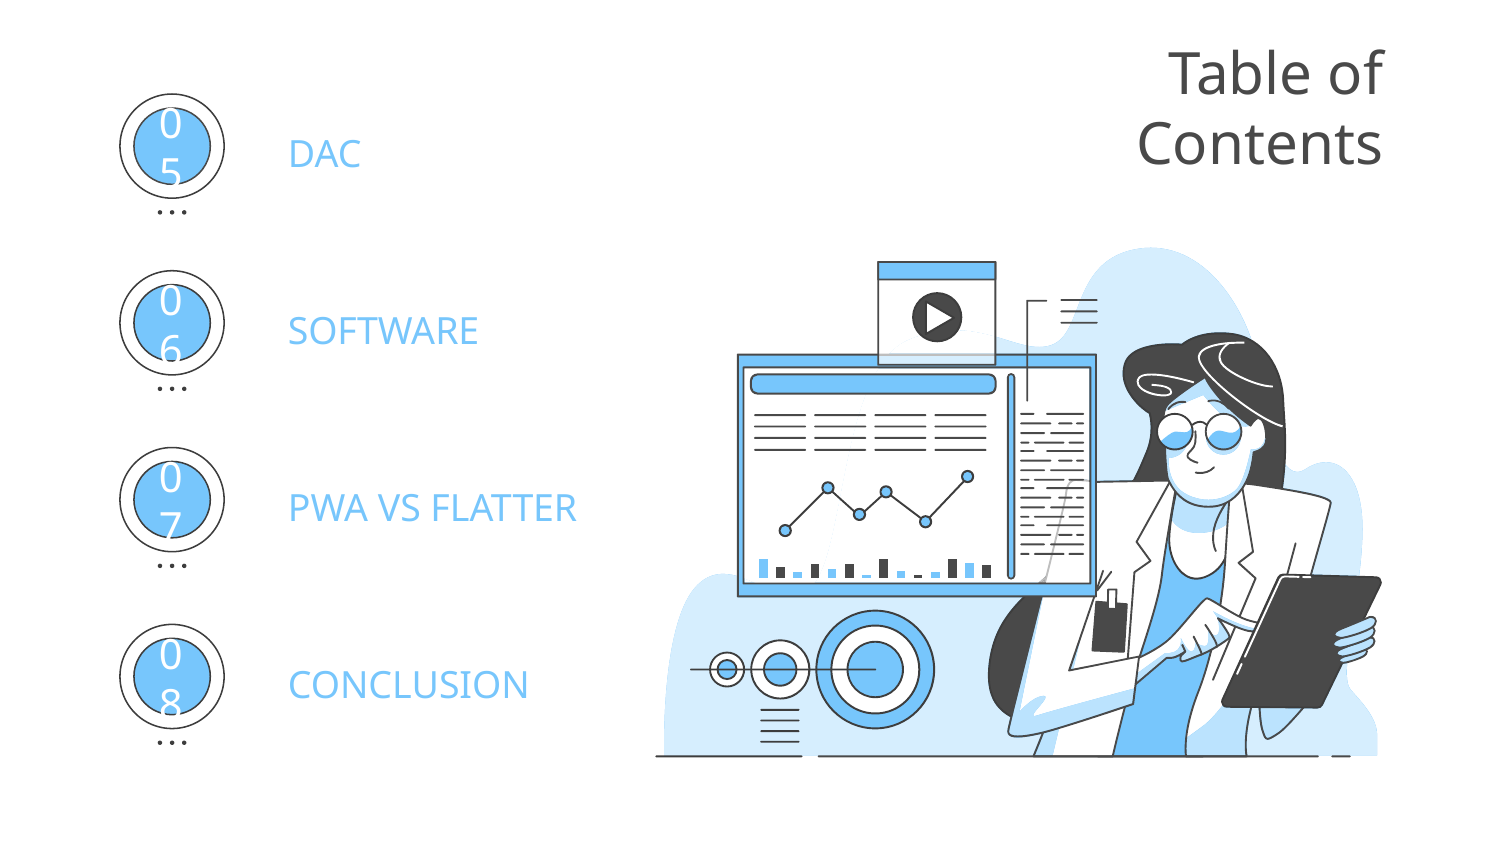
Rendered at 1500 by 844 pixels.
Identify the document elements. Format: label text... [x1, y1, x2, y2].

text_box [119, 93, 225, 215]
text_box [119, 270, 225, 392]
title Table of Contents [968, 58, 1398, 153]
subtitle SOFTWARE [273, 285, 649, 348]
subtitle CONCLUSION [273, 638, 649, 702]
subtitle DAC [273, 108, 702, 171]
subtitle PWA VS FLATTER [273, 461, 649, 525]
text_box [119, 624, 225, 746]
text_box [655, 247, 1383, 758]
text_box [119, 447, 225, 569]
